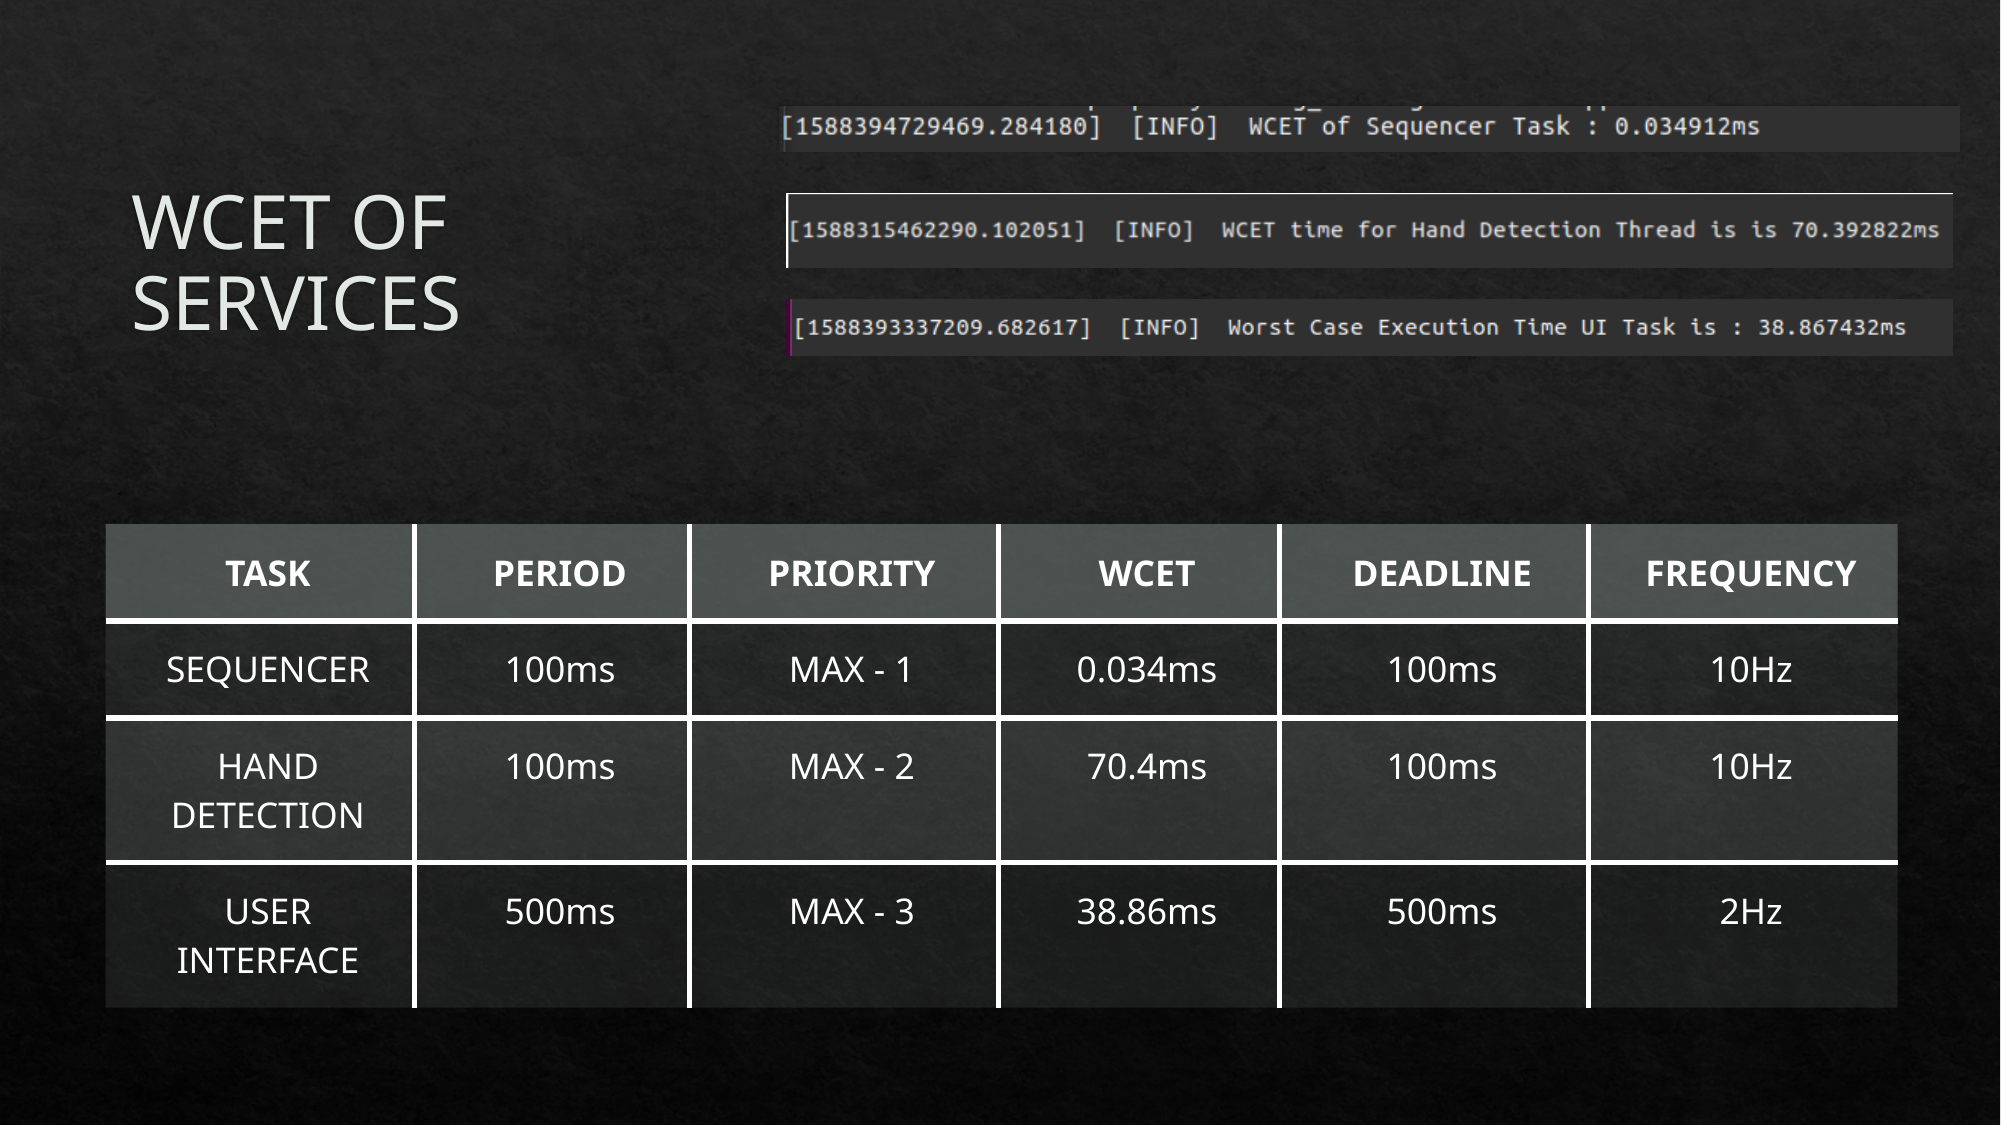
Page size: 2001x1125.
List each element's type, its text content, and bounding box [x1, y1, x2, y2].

table_cell 70.4ms [1001, 721, 1277, 860]
picture [785, 299, 1953, 356]
table_cell 500ms [417, 865, 687, 1008]
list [779, 106, 1960, 152]
table_cell 500ms [1282, 865, 1586, 1008]
table_cell 100ms [417, 721, 687, 860]
table_cell SEQUENCER [106, 624, 412, 715]
table_header PERIOD [417, 524, 687, 618]
table_header TASK [106, 524, 412, 618]
table_cell 38.86ms [1001, 865, 1277, 1008]
table_cell MAX - 2 [692, 721, 996, 860]
table_cell 0.034ms [1001, 624, 1277, 715]
table_header PRIORITY [692, 524, 996, 618]
text_box [0, 0, 2000, 1125]
picture [785, 193, 1953, 268]
table_cell HAND DETECTION [106, 721, 412, 860]
table_cell 100ms [1282, 624, 1586, 715]
table_header WCET [1001, 524, 1277, 618]
table_cell MAX - 1 [692, 624, 996, 715]
table_cell 2Hz [1591, 865, 1898, 1008]
table_cell 10Hz [1591, 721, 1898, 860]
table_cell MAX - 3 [692, 865, 996, 1008]
table_cell 100ms [417, 624, 687, 715]
table_cell 10Hz [1591, 624, 1898, 715]
table_cell USER INTERFACE [106, 865, 412, 1008]
table_header DEADLINE [1282, 524, 1586, 618]
table_cell 100ms [1282, 721, 1586, 860]
title WCET OF SERVICES [116, 105, 764, 427]
table_header FREQUENCY [1591, 524, 1898, 618]
